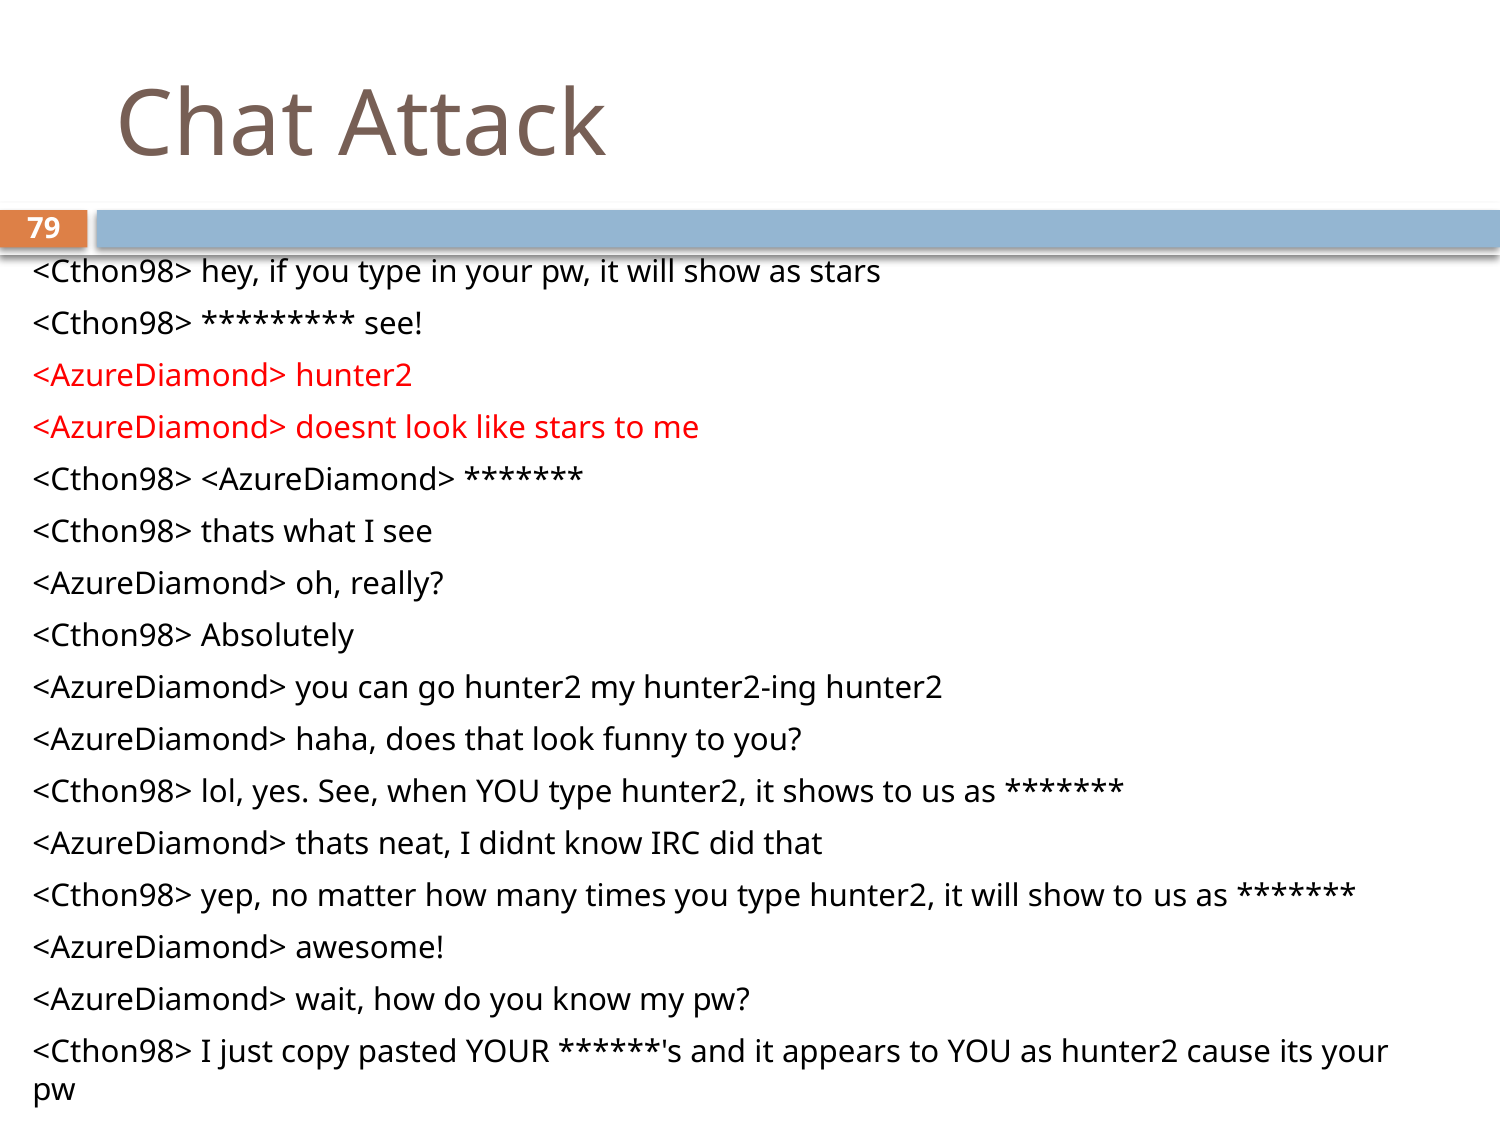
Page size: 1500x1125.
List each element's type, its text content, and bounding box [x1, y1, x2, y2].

title Chat Attack [100, 37, 1438, 200]
slide_number 79 [0, 208, 88, 249]
list <Cthon98> hey, if you type in your pw, it will show as stars <Cthon98> ********* see! <AzureDiamond> hunter2 <AzureDiamond> doesnt look like stars to me <Cthon98> <AzureDiamond> ******* <Cthon98> thats what I see <AzureDiamond> oh, really? <Cthon98> Absolutely <AzureDiamond> you can go hunter2 my hunter2-ing hunter2 <AzureDiamond> haha, does that look funny to you? <Cthon98> lol, yes. See, when YOU type hunter2, it shows to us as ******* <AzureDiamond> thats neat, I didnt know IRC did that <Cthon98> yep, no matter how many times you type hunter2, it will show to us as ******* <AzureDiamond> awesome! <AzureDiamond> wait, how do you know my pw? <Cthon98> I just copy pasted YOUR ******'s and it appears to YOU as hunter2 cause its your pw . [17, 243, 1425, 776]
